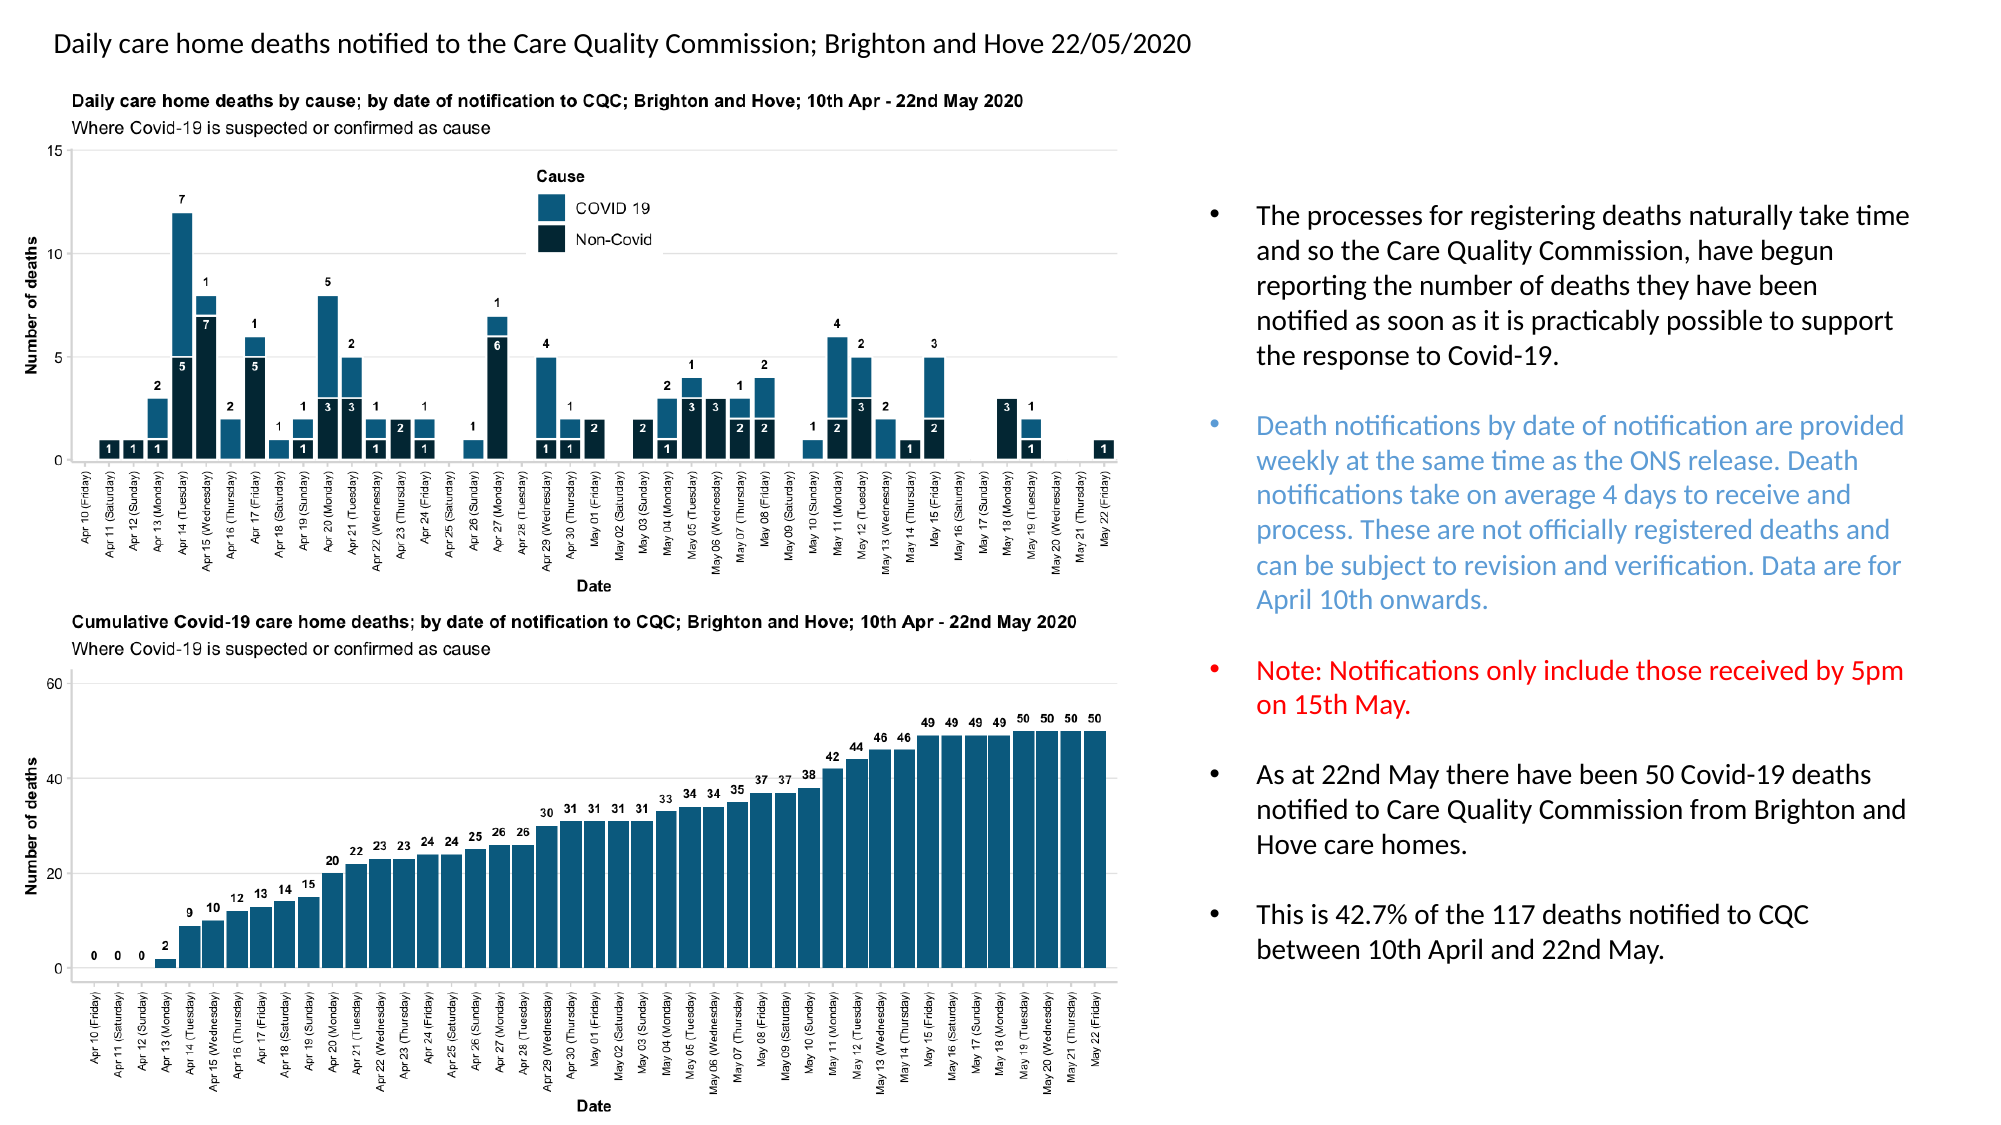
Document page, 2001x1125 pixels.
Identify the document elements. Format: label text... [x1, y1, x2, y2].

text_box The processes for registering deaths naturally take time and so the Care Quality Commission, have begun reporting the number of deaths they have been notified as soon as it is practicably possible to support the response to Covid-19. Death notifications by date of notification are provided weekly at the same time as the ONS release. Death notifications take on average 4 days to receive and process. These are not officially registered deaths and can be subject to revision and verification. Data are for April 10th onwards. Note: Notifications only include those received by 5pm on 15th May. As at 22nd May there have been 50 Covid-19 deaths notified to Care Quality Commission from Brighton and Hove care homes. This is 42.7% of the 117 deaths notified to CQC between 10th April and 22nd May. [1194, 188, 1926, 973]
text_box Daily care home deaths notified to the Care Quality Commission; Brighton and Hove 22/05/2020 [38, 16, 1208, 67]
picture [15, 83, 1127, 1125]
